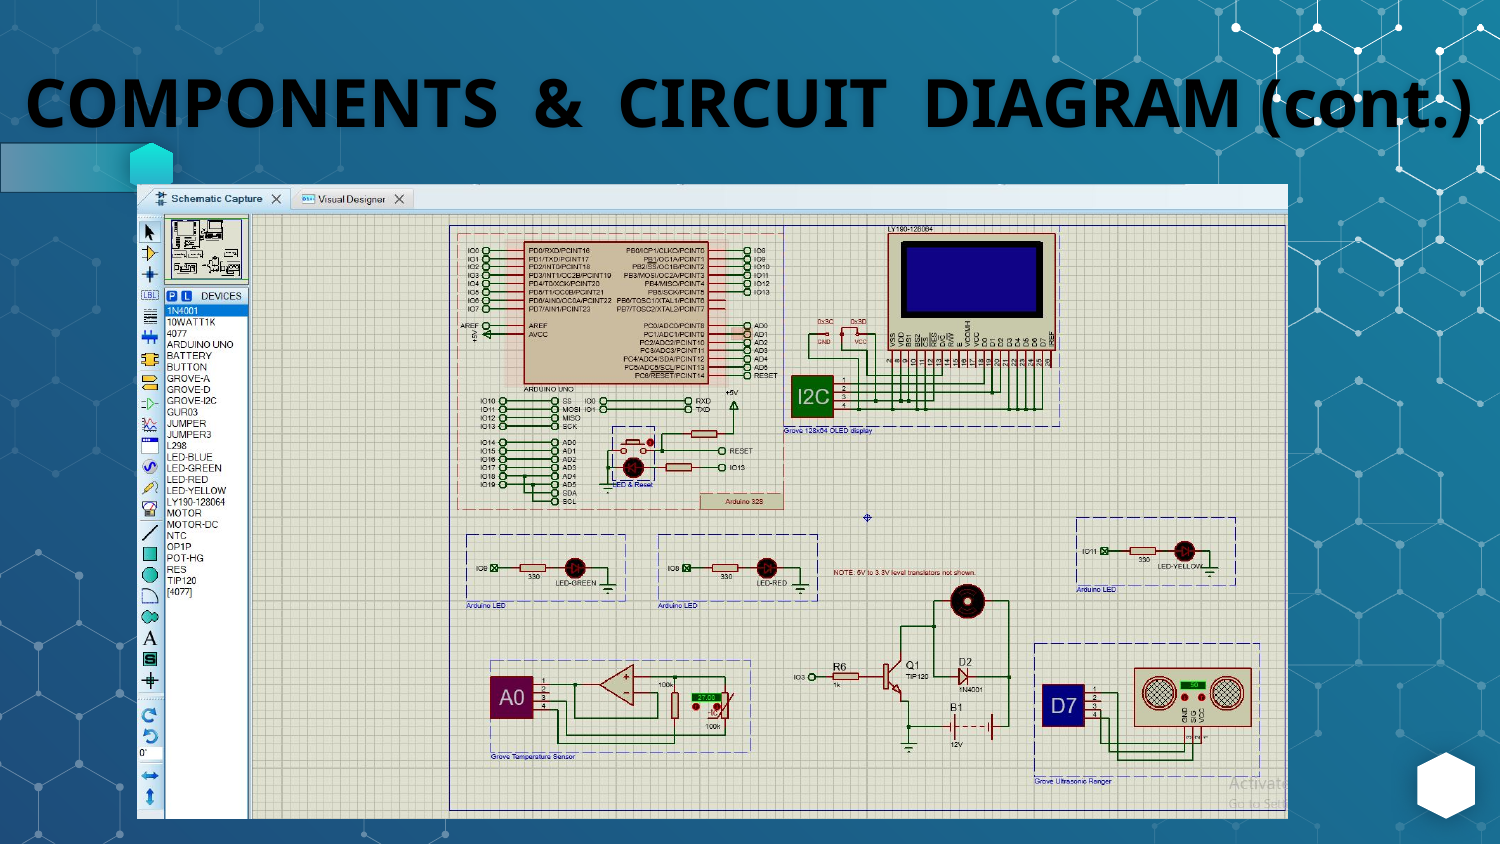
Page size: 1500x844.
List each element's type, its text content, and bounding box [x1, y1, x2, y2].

picture [137, 184, 1288, 819]
title COMPONENTS & CIRCUIT DIAGRAM (cont.) [24, 76, 1475, 135]
